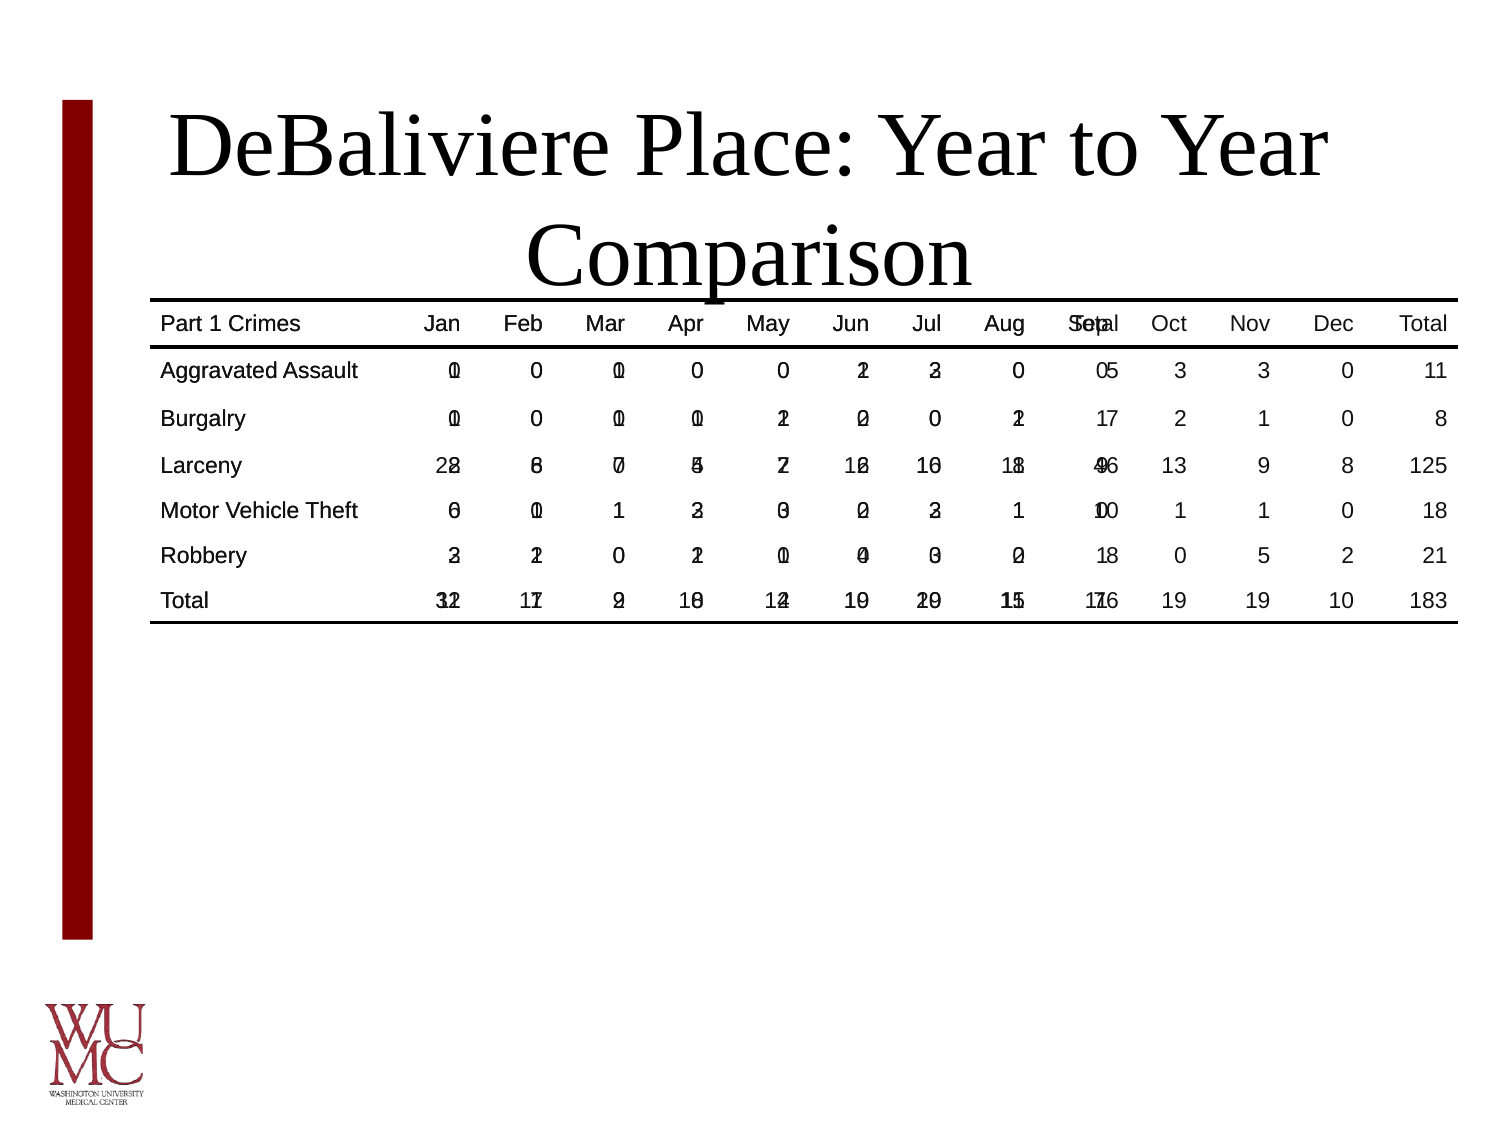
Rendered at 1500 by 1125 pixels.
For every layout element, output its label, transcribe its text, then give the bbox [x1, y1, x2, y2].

table_cell 9 [1197, 442, 1281, 489]
table_cell Larceny [150, 442, 391, 489]
table_cell 3 [880, 489, 952, 532]
table_cell 19 [1197, 580, 1281, 621]
table_cell 0 [714, 489, 800, 532]
table_cell 0 [553, 349, 636, 395]
table_cell 0 [471, 395, 553, 442]
table_cell 8 [391, 442, 471, 489]
table_cell Aggravated Assault [150, 349, 391, 395]
table_cell 8 [1035, 532, 1129, 580]
table_cell 1 [1197, 395, 1281, 442]
table_cell 3 [1129, 349, 1197, 395]
table_cell 2 [714, 442, 800, 489]
table_cell 1 [553, 395, 636, 442]
table_cell 2 [714, 395, 800, 442]
table_cell Total [150, 580, 391, 621]
table_cell 10 [880, 442, 952, 489]
table_cell 1 [636, 532, 714, 580]
table_cell 3 [1197, 349, 1281, 395]
table_cell 8 [471, 442, 553, 489]
table_cell 0 [952, 532, 1035, 580]
table_cell 0 [636, 349, 714, 395]
table_cell 183 [1364, 580, 1458, 621]
table_cell 2 [800, 489, 880, 532]
table_header Jan [391, 302, 471, 345]
table_header Jul [880, 302, 952, 345]
table_cell 2 [1281, 532, 1364, 580]
table_cell 8 [952, 442, 1035, 489]
table_cell 1 [636, 395, 714, 442]
table_header Mar [553, 302, 636, 345]
table_cell 0 [553, 532, 636, 580]
table_cell 11 [1364, 349, 1458, 395]
table_cell 125 [1364, 442, 1458, 489]
table_cell 10 [800, 580, 880, 621]
table_cell 0 [1281, 489, 1364, 532]
table_cell 1 [553, 489, 636, 532]
table_cell 0 [714, 349, 800, 395]
table_cell 46 [1035, 442, 1129, 489]
table_header Apr [636, 302, 714, 345]
table_cell 10 [1035, 489, 1129, 532]
table_cell 19 [1129, 580, 1197, 621]
table_cell 10 [1281, 580, 1364, 621]
table_cell 5 [1035, 349, 1129, 395]
table_cell 2 [471, 532, 553, 580]
table_cell 13 [1129, 442, 1197, 489]
table_cell 1 [1129, 489, 1197, 532]
table_cell 6 [800, 442, 880, 489]
table_cell 3 [880, 349, 952, 395]
table_cell 0 [391, 489, 471, 532]
table_cell 0 [800, 532, 880, 580]
table_header Jun [800, 302, 880, 345]
table_cell 19 [880, 580, 952, 621]
table_cell 8 [636, 580, 714, 621]
table_cell 0 [391, 349, 471, 395]
table_header Oct [1129, 302, 1197, 345]
table_cell 0 [1281, 349, 1364, 395]
table_cell 1 [471, 489, 553, 532]
table_cell 0 [952, 349, 1035, 395]
table_cell 0 [880, 395, 952, 442]
table_cell 4 [636, 442, 714, 489]
table_cell 18 [1364, 489, 1458, 532]
table_cell 4 [714, 580, 800, 621]
table_cell 5 [1197, 532, 1281, 580]
table_cell 0 [553, 442, 636, 489]
table_cell 1 [1197, 489, 1281, 532]
table_cell 0 [1129, 532, 1197, 580]
table_header May [714, 302, 800, 345]
table_header Feb [471, 302, 553, 345]
table_cell 0 [800, 395, 880, 442]
title DeBaliviere Place: Year to Year Comparison [112, 99, 1388, 288]
table_cell Robbery [150, 532, 391, 580]
table_cell Burgalry [150, 395, 391, 442]
table_cell 8 [1364, 395, 1458, 442]
table_cell Motor Vehicle Theft [150, 489, 391, 532]
table_header Total [1364, 302, 1458, 345]
table_header Aug [952, 302, 1035, 345]
table_header Nov [1197, 302, 1281, 345]
table_cell 11 [471, 580, 553, 621]
table_header Dec [1281, 302, 1364, 345]
table_cell 7 [1035, 395, 1129, 442]
table_cell 2 [553, 580, 636, 621]
table_header Total [1035, 302, 1129, 345]
table_cell 0 [714, 532, 800, 580]
table_header Part 1 Crimes [150, 302, 391, 345]
table_cell 76 [1035, 580, 1129, 621]
table_cell 2 [800, 349, 880, 395]
table_cell 8 [1281, 442, 1364, 489]
table_cell 2 [636, 489, 714, 532]
table_cell 1 [952, 489, 1035, 532]
table_cell 3 [880, 532, 952, 580]
table_cell 1 [391, 395, 471, 442]
table_cell 2 [1129, 395, 1197, 442]
table_cell 2 [952, 395, 1035, 442]
picture [41, 996, 156, 1113]
table_cell 0 [1281, 395, 1364, 442]
table_cell 0 [471, 349, 553, 395]
table_cell 21 [1364, 532, 1458, 580]
table_cell 11 [952, 580, 1035, 621]
table_cell 2 [391, 532, 471, 580]
table_cell 11 [391, 580, 471, 621]
